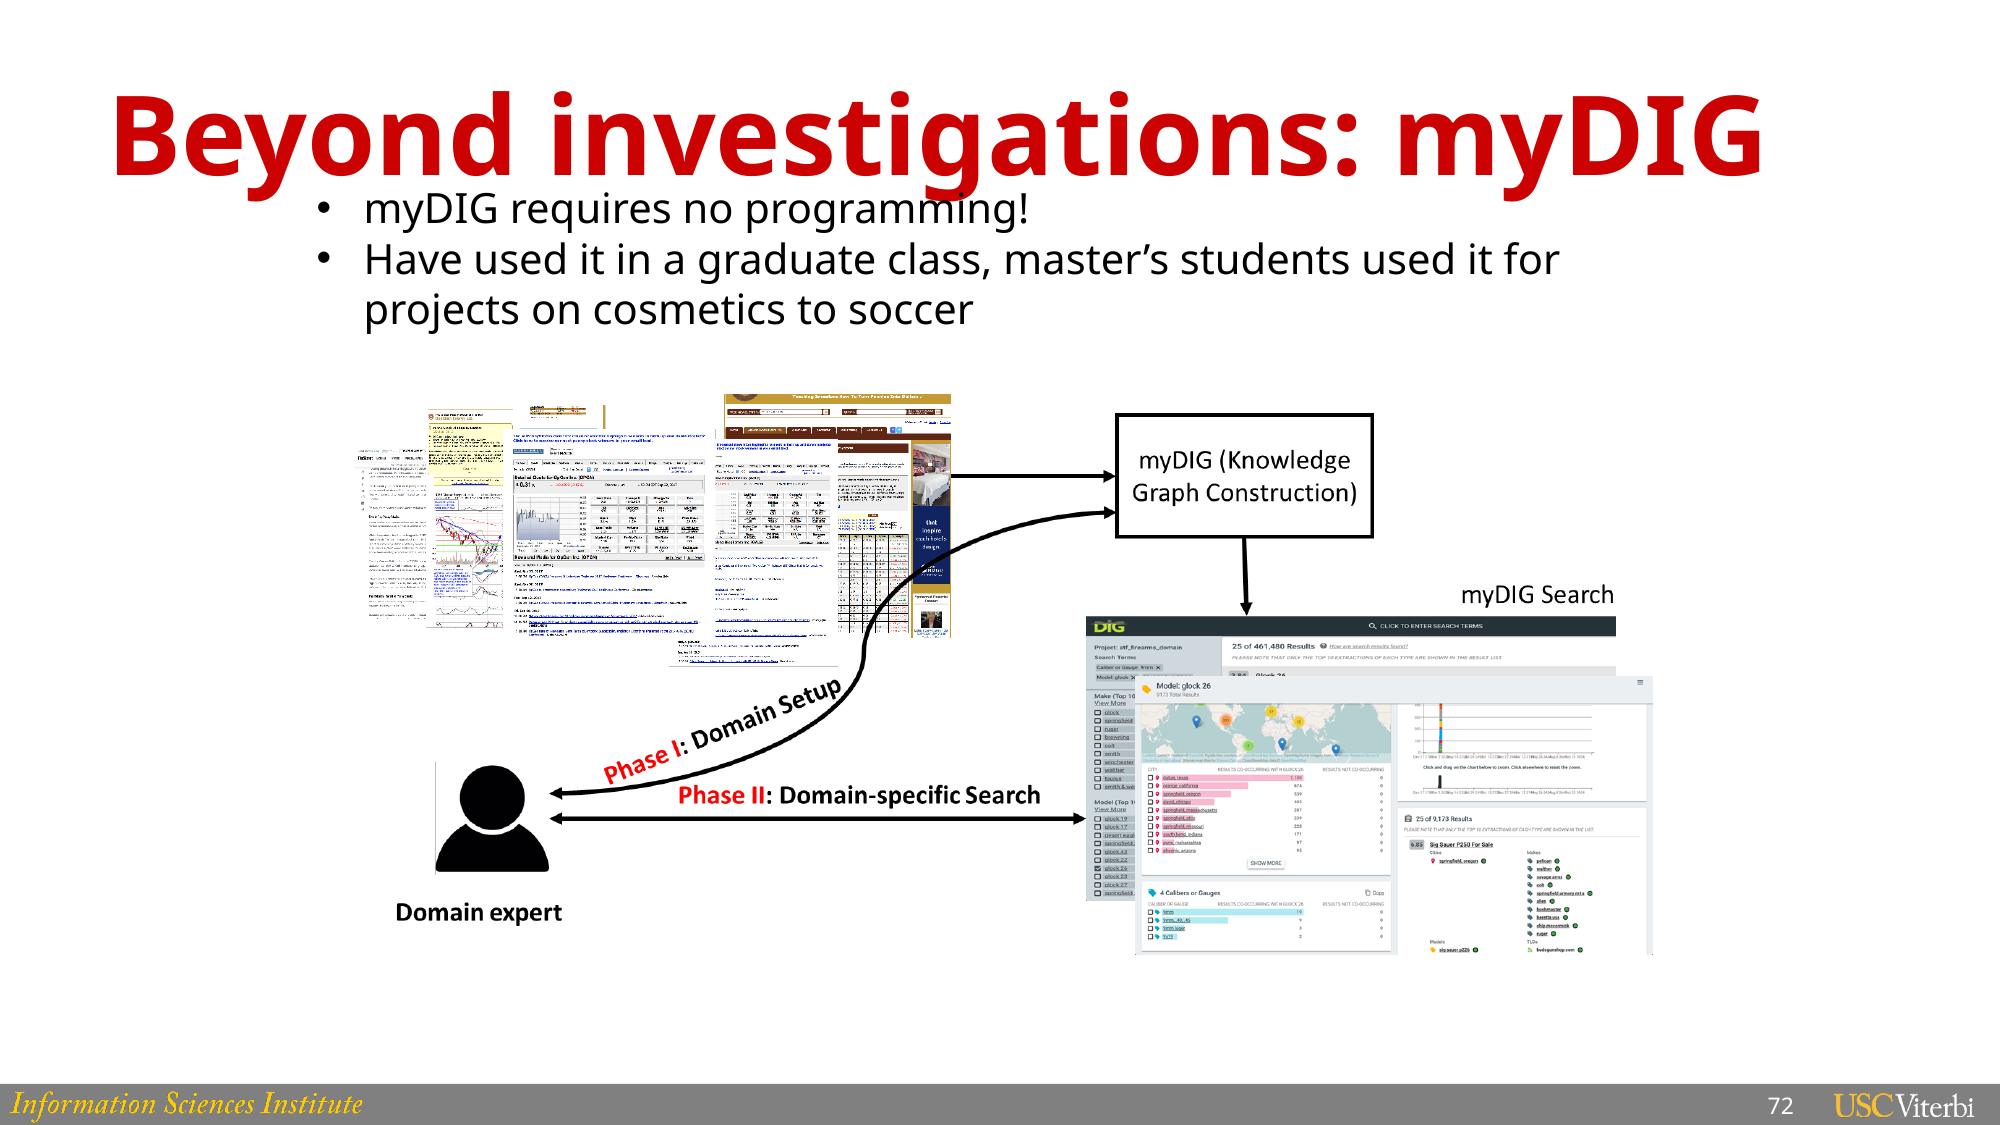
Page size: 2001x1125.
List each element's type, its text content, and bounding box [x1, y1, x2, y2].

text_box myDIG requires no programming! Have used it in a graduate class, master’s students used it for projects on cosmetics to soccer [301, 174, 1622, 340]
picture [355, 394, 1653, 956]
picture [9, 1091, 363, 1123]
slide_number 72 [1741, 1085, 1803, 1125]
picture [1833, 1093, 1991, 1119]
title Beyond investigations: myDIG [99, 0, 2000, 263]
